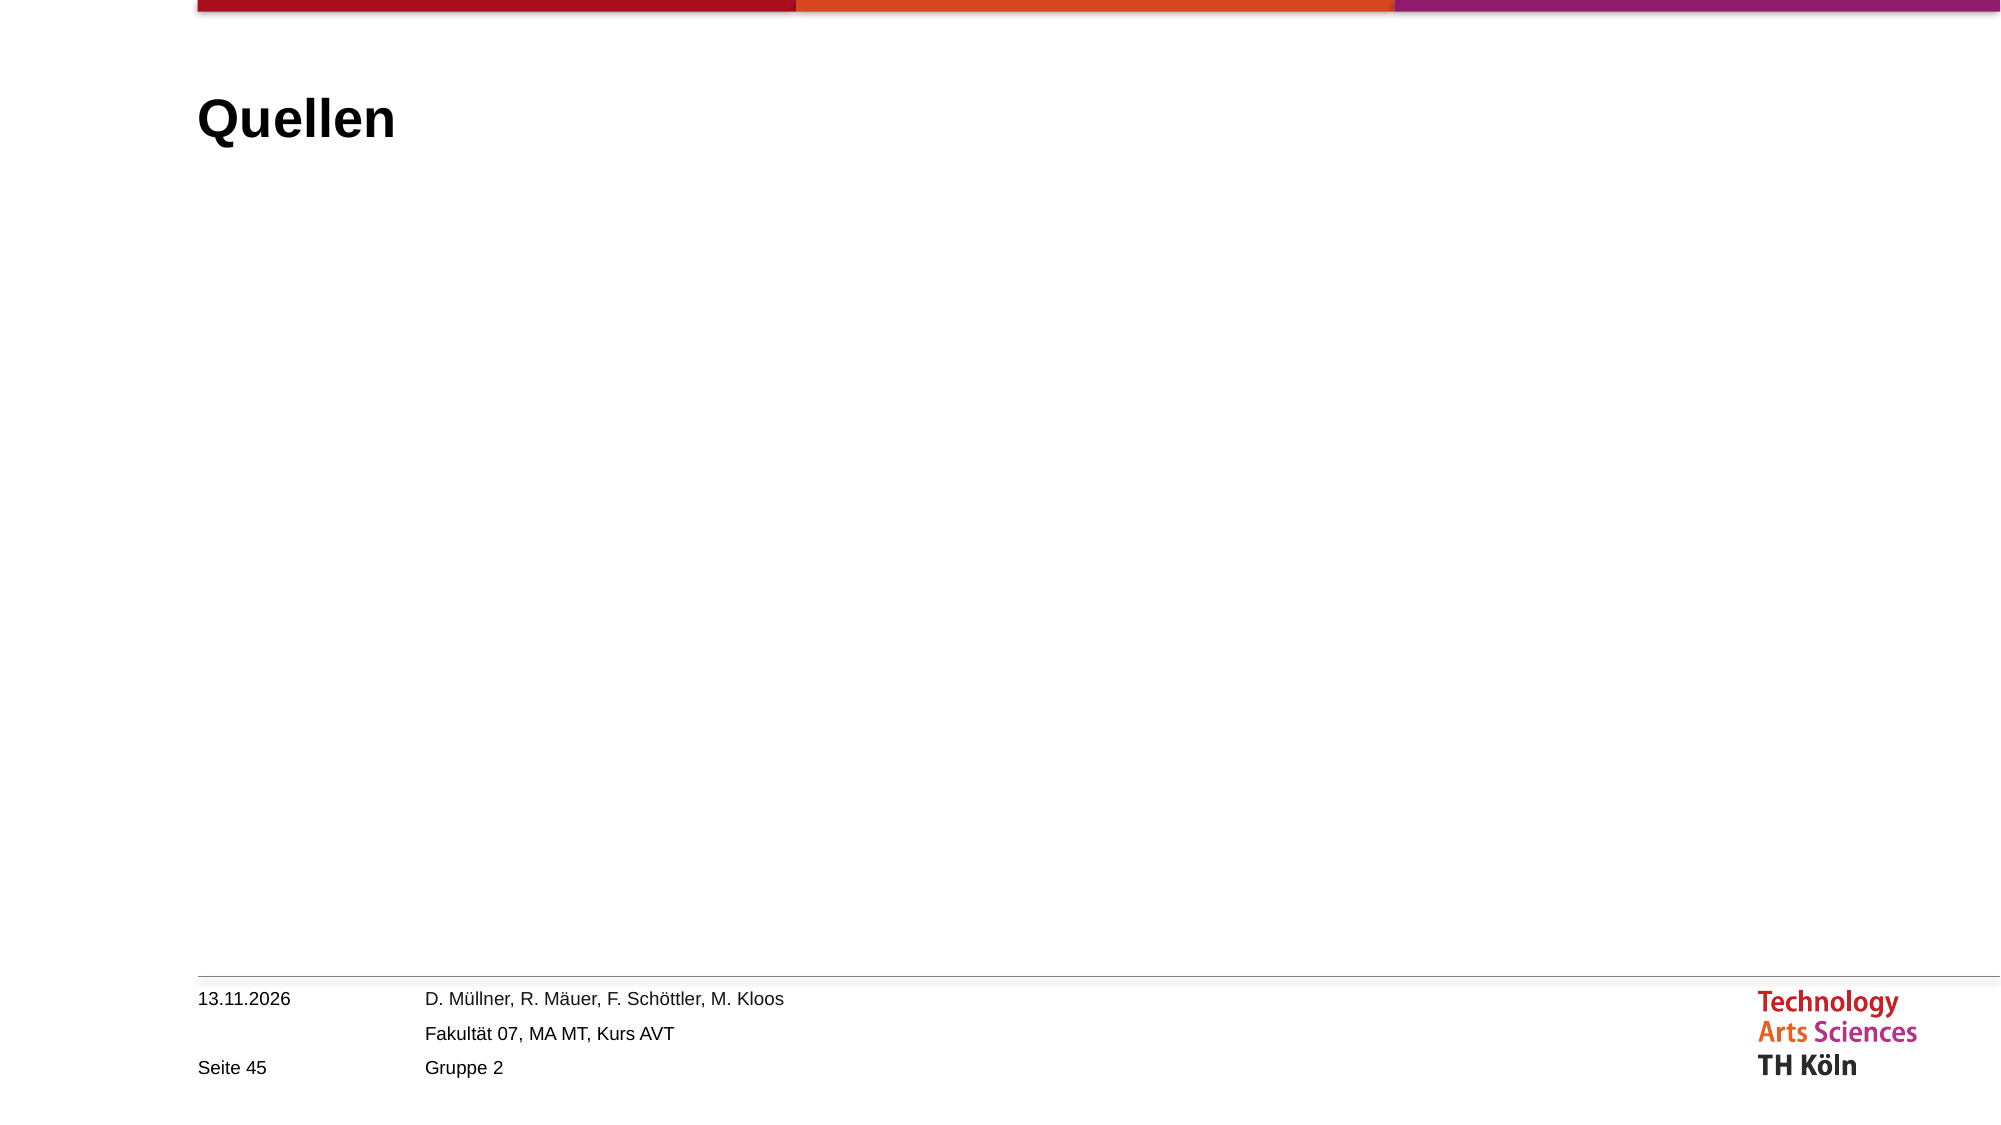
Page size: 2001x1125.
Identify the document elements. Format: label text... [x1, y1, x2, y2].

slide_number Seite 45 [197, 1043, 411, 1079]
title Quellen [197, 85, 1970, 233]
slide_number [197, 986, 411, 1016]
